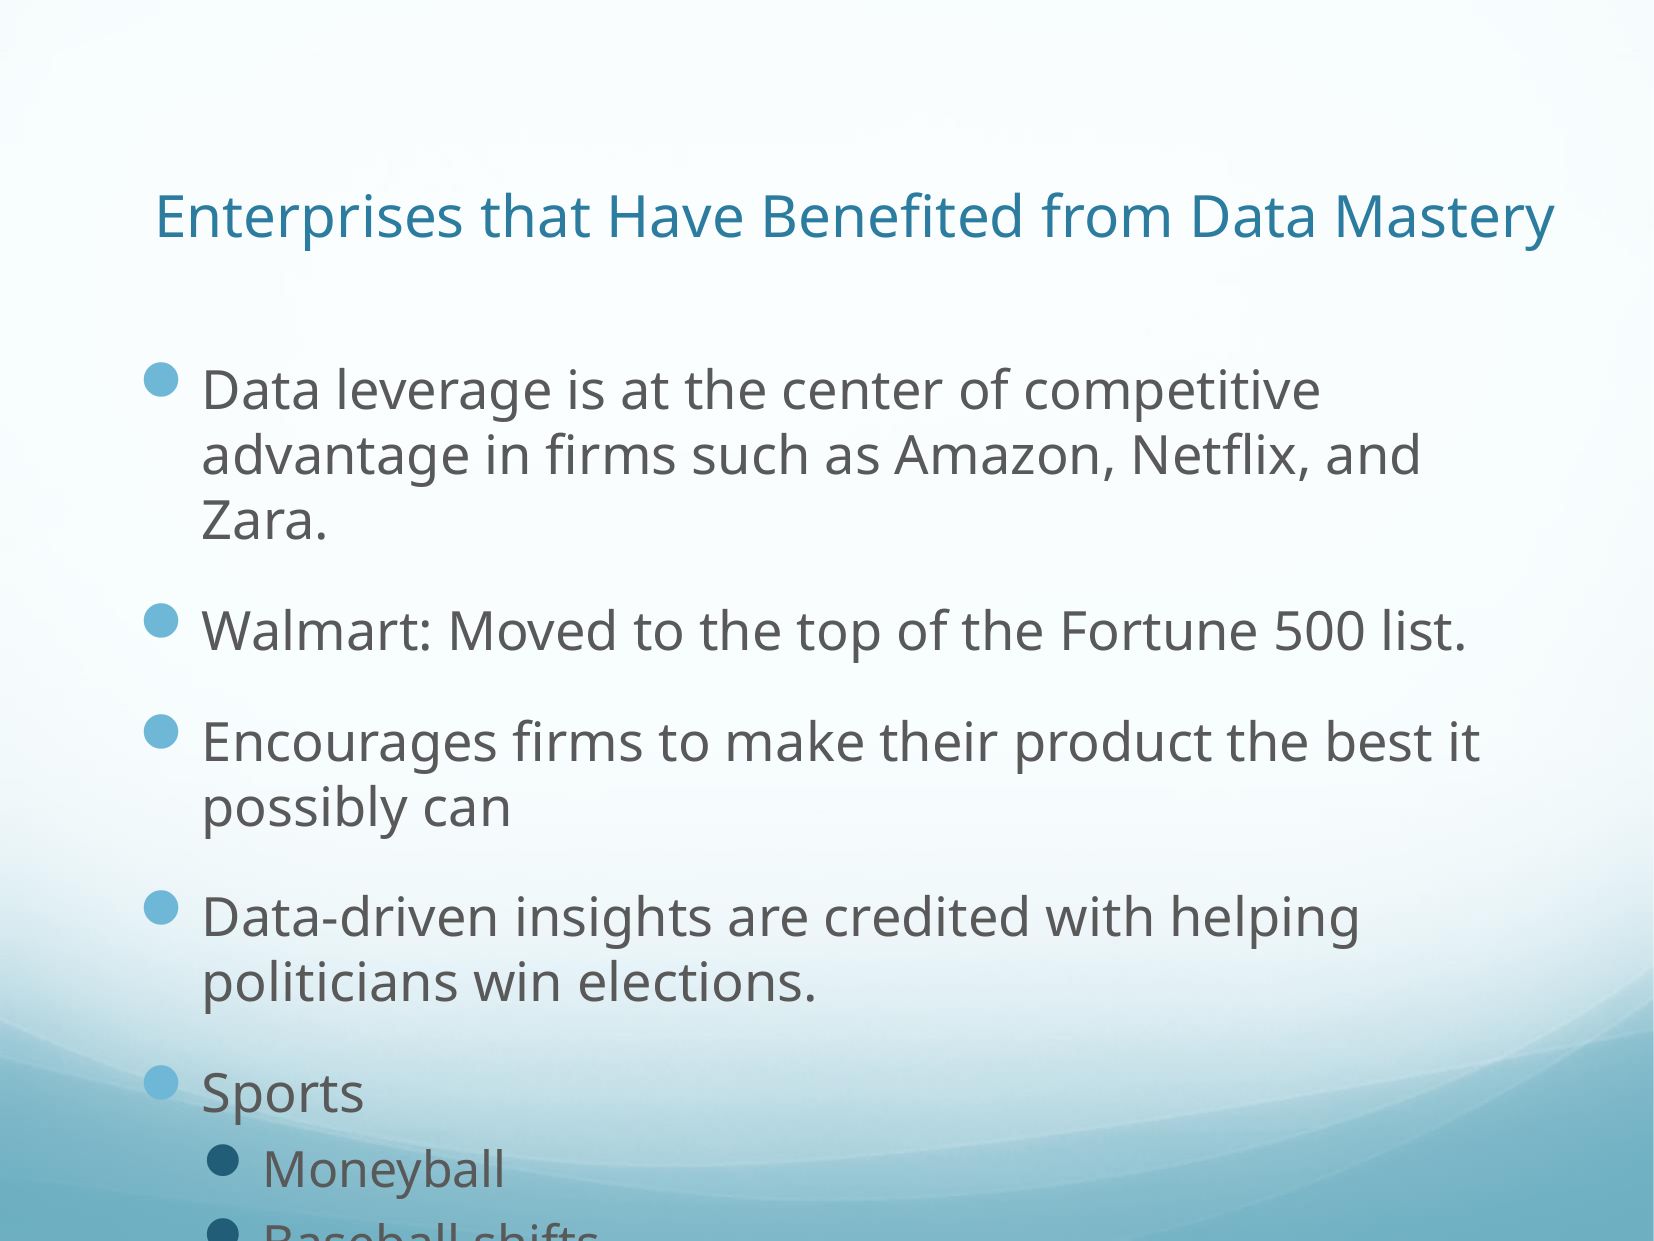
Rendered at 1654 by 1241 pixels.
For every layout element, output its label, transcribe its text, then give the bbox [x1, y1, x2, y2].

list Data leverage is at the center of competitive advantage in firms such as Amazon, Netflix, and Zara. Walmart: Moved to the top of the Fortune 500 list. Encourages firms to make their product the best it possibly can Data-driven insights are credited with helping politicians win elections. Sports Moneyball Baseball shifts [122, 347, 1577, 1133]
title Enterprises that Have Benefited from Data Mastery [126, 152, 1584, 258]
picture [0, 0, 1654, 1241]
